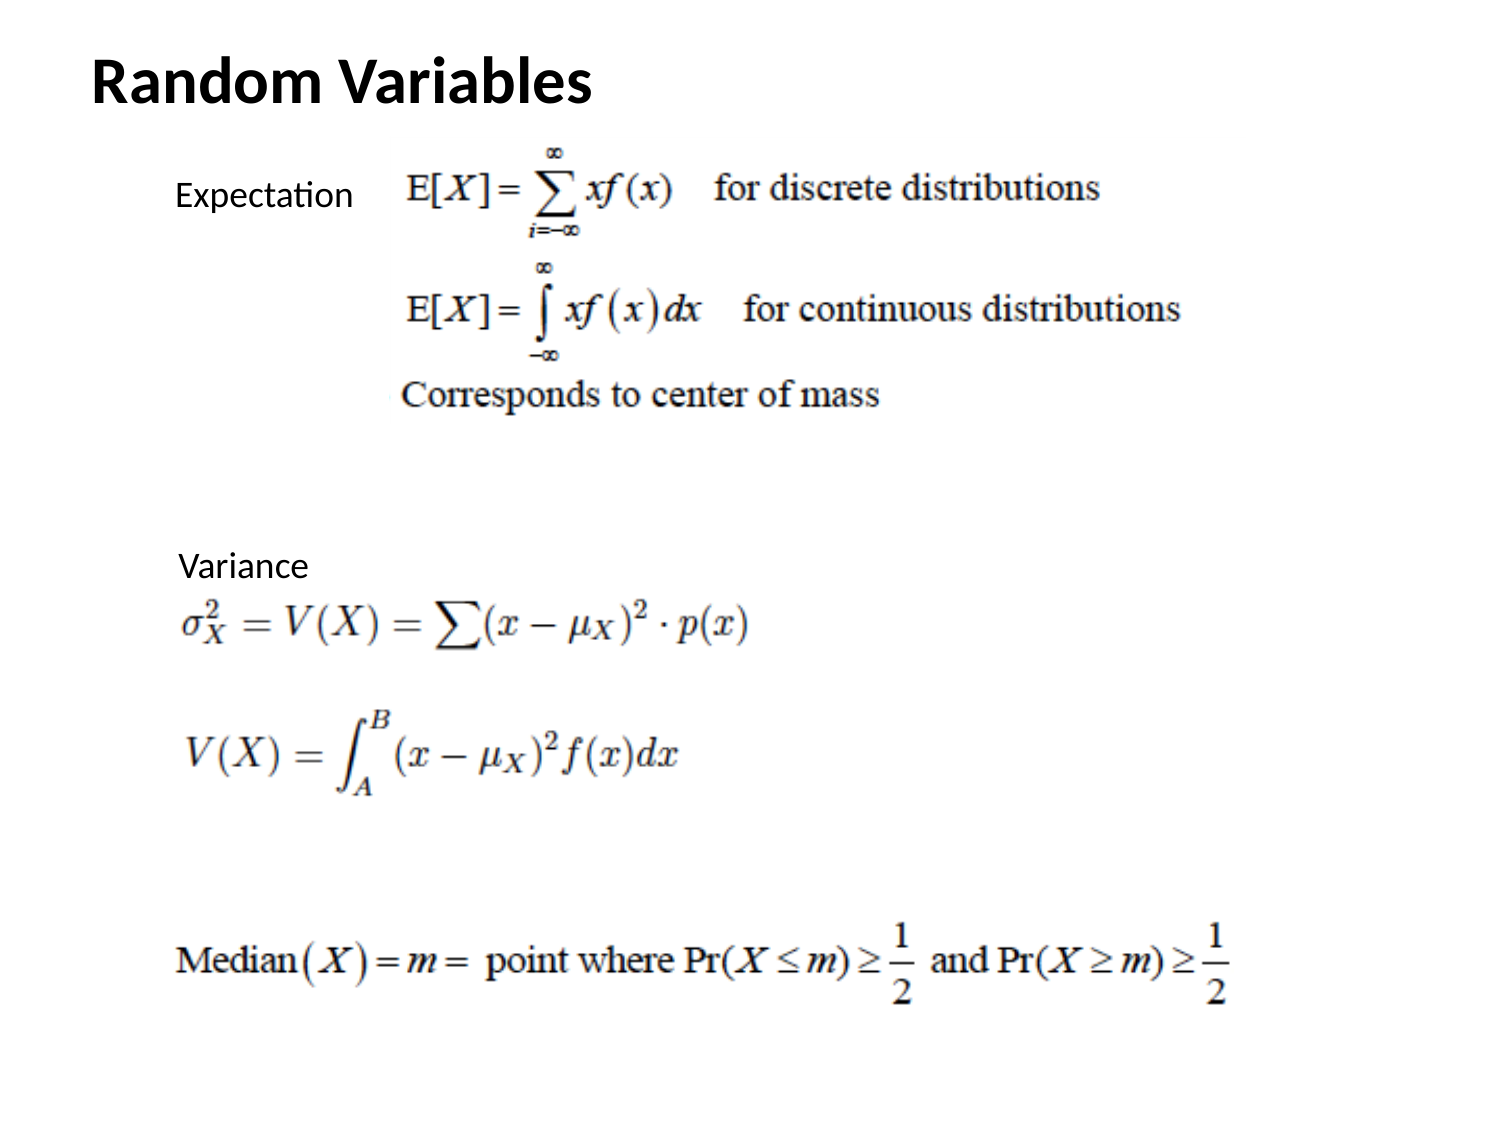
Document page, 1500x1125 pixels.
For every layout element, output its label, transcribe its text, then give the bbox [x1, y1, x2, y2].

picture [162, 908, 1234, 1013]
picture [389, 136, 1246, 424]
text_box Expectation [160, 162, 369, 223]
text_box Variance [163, 533, 325, 587]
picture [159, 587, 764, 659]
text_box Random Variables [77, 28, 609, 124]
picture [156, 683, 713, 813]
